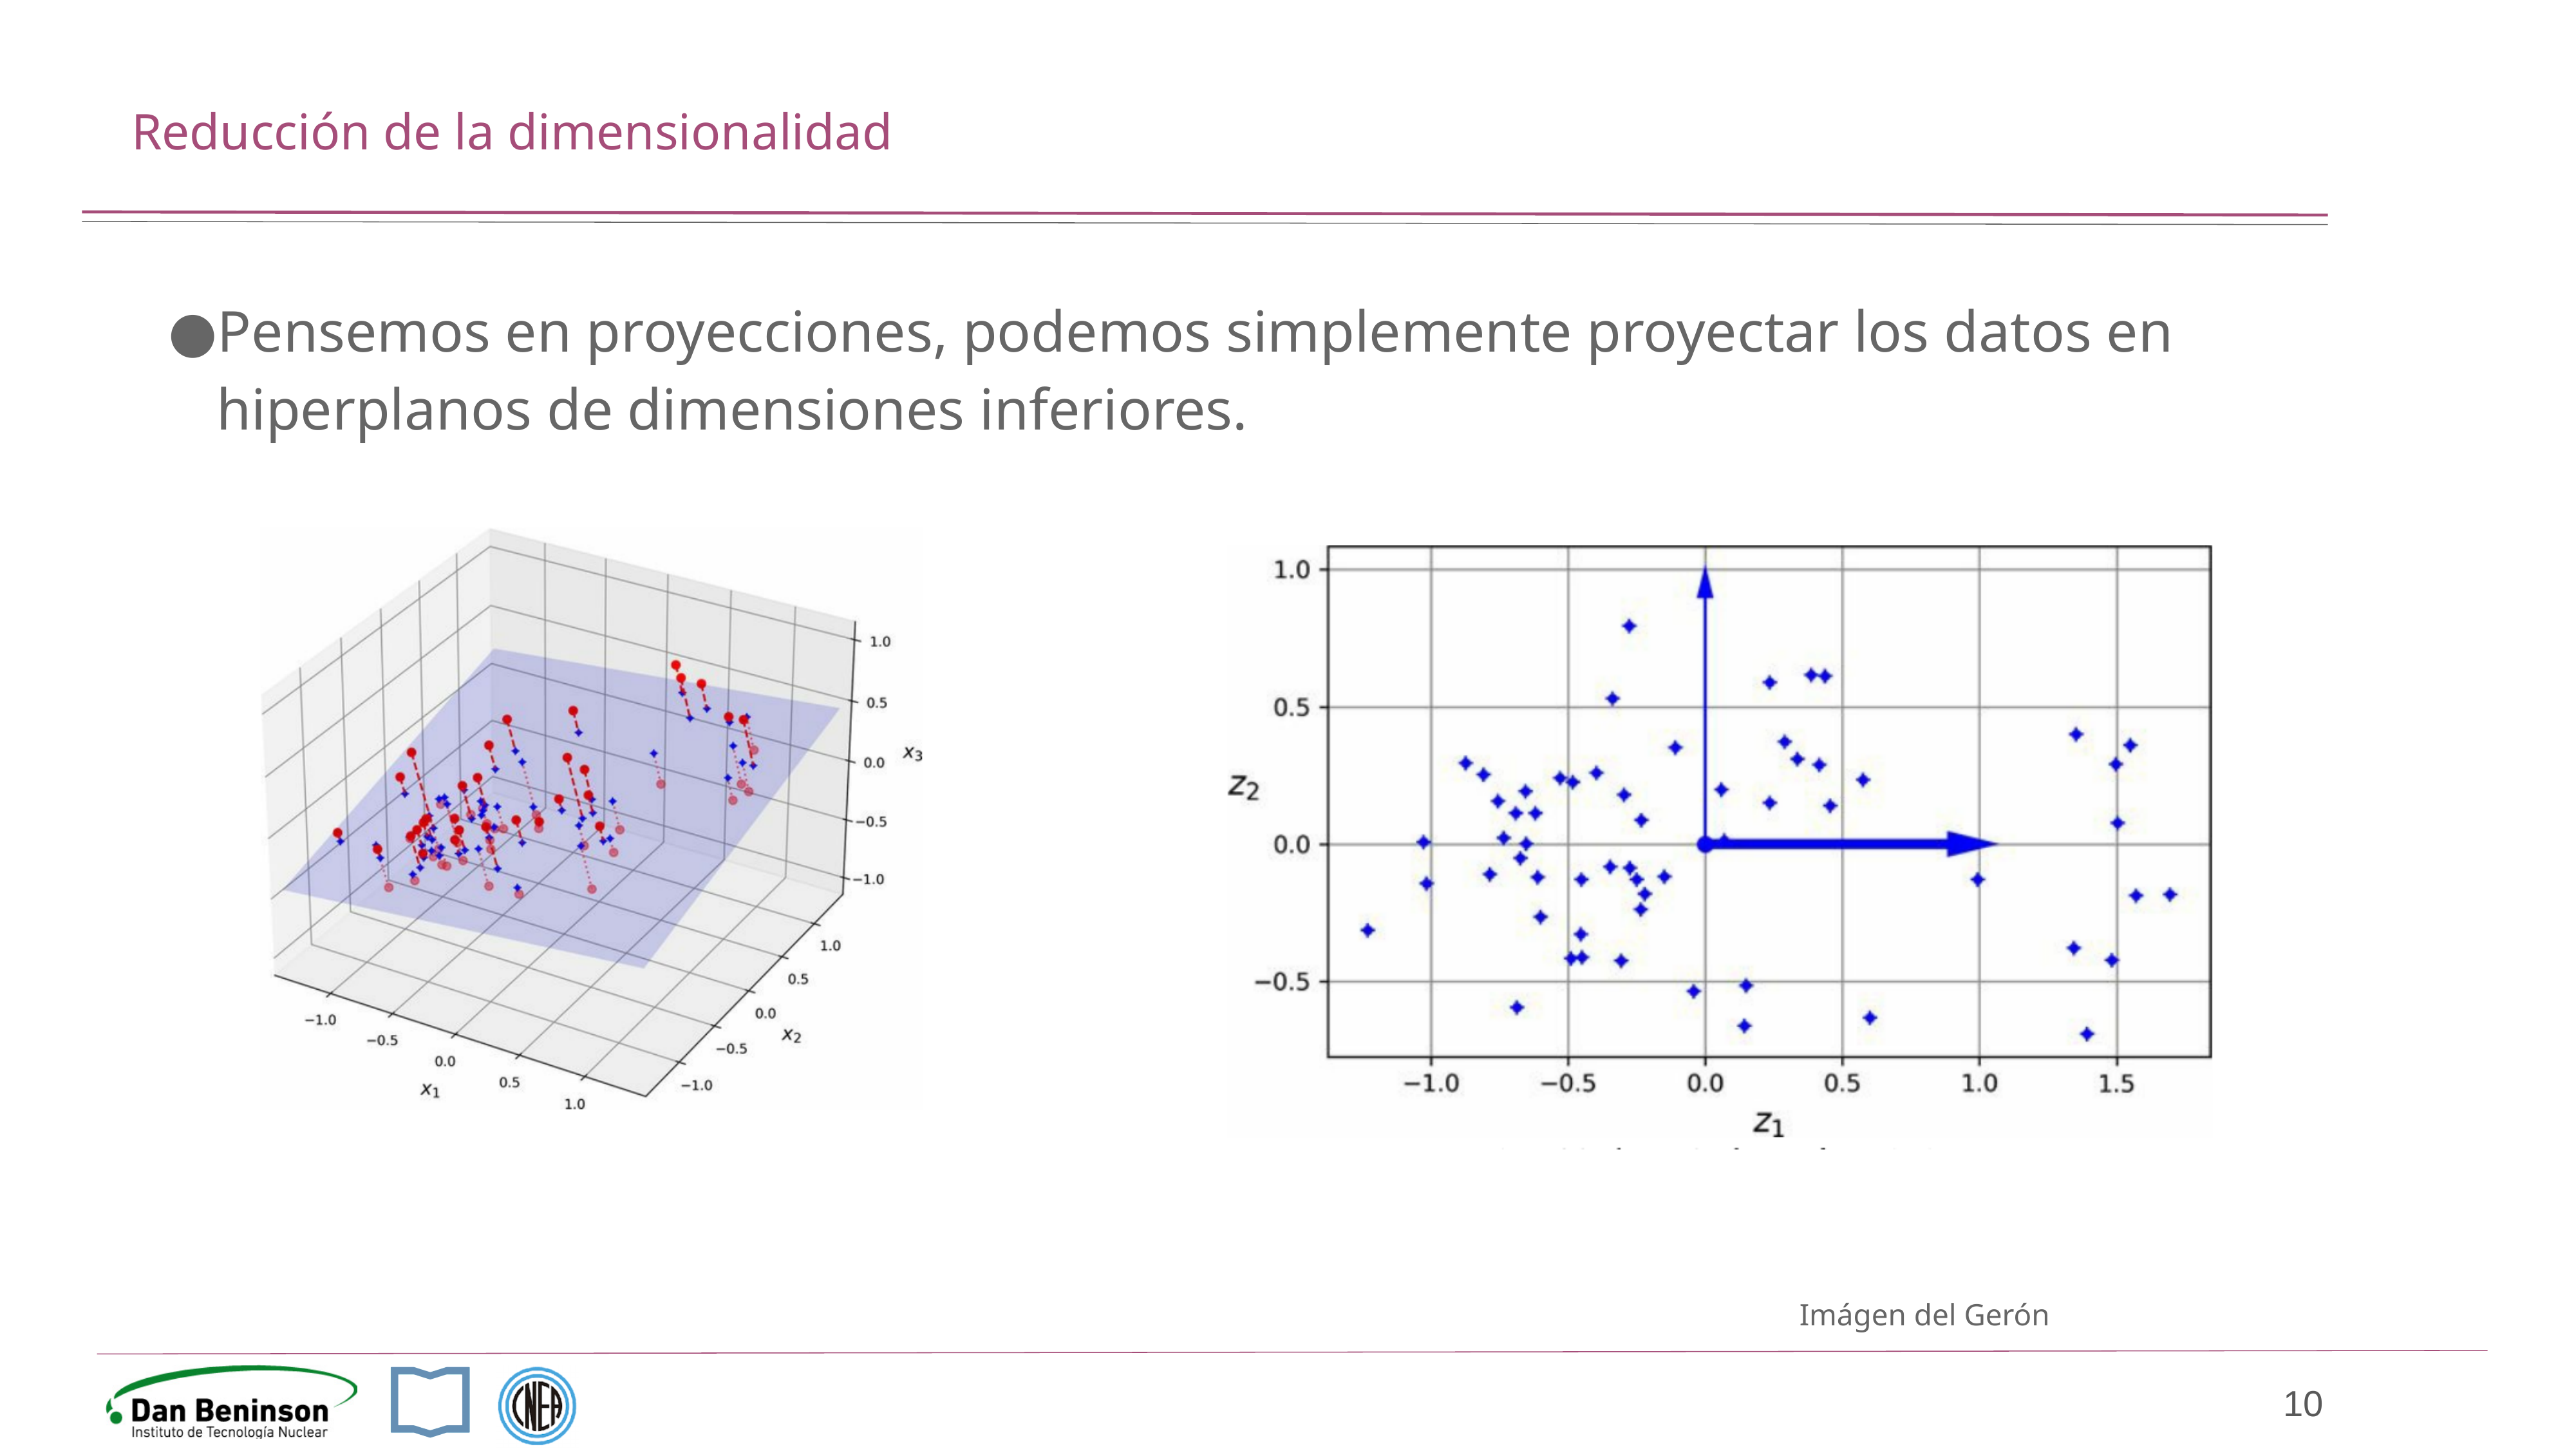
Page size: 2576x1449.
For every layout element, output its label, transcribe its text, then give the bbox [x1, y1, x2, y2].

picture [496, 1365, 579, 1448]
text_box Pensemos en proyecciones, podemos simplemente proyectar los datos en hiperplanos de dimensiones inferiores. [158, 276, 2299, 451]
title Reducción de la dimensionalidad [106, 74, 2352, 186]
picture [240, 518, 940, 1115]
picture [106, 1365, 357, 1439]
picture [389, 1365, 473, 1439]
text_box Imágen del Gerón [1789, 1281, 2206, 1341]
picture [1219, 527, 2238, 1150]
